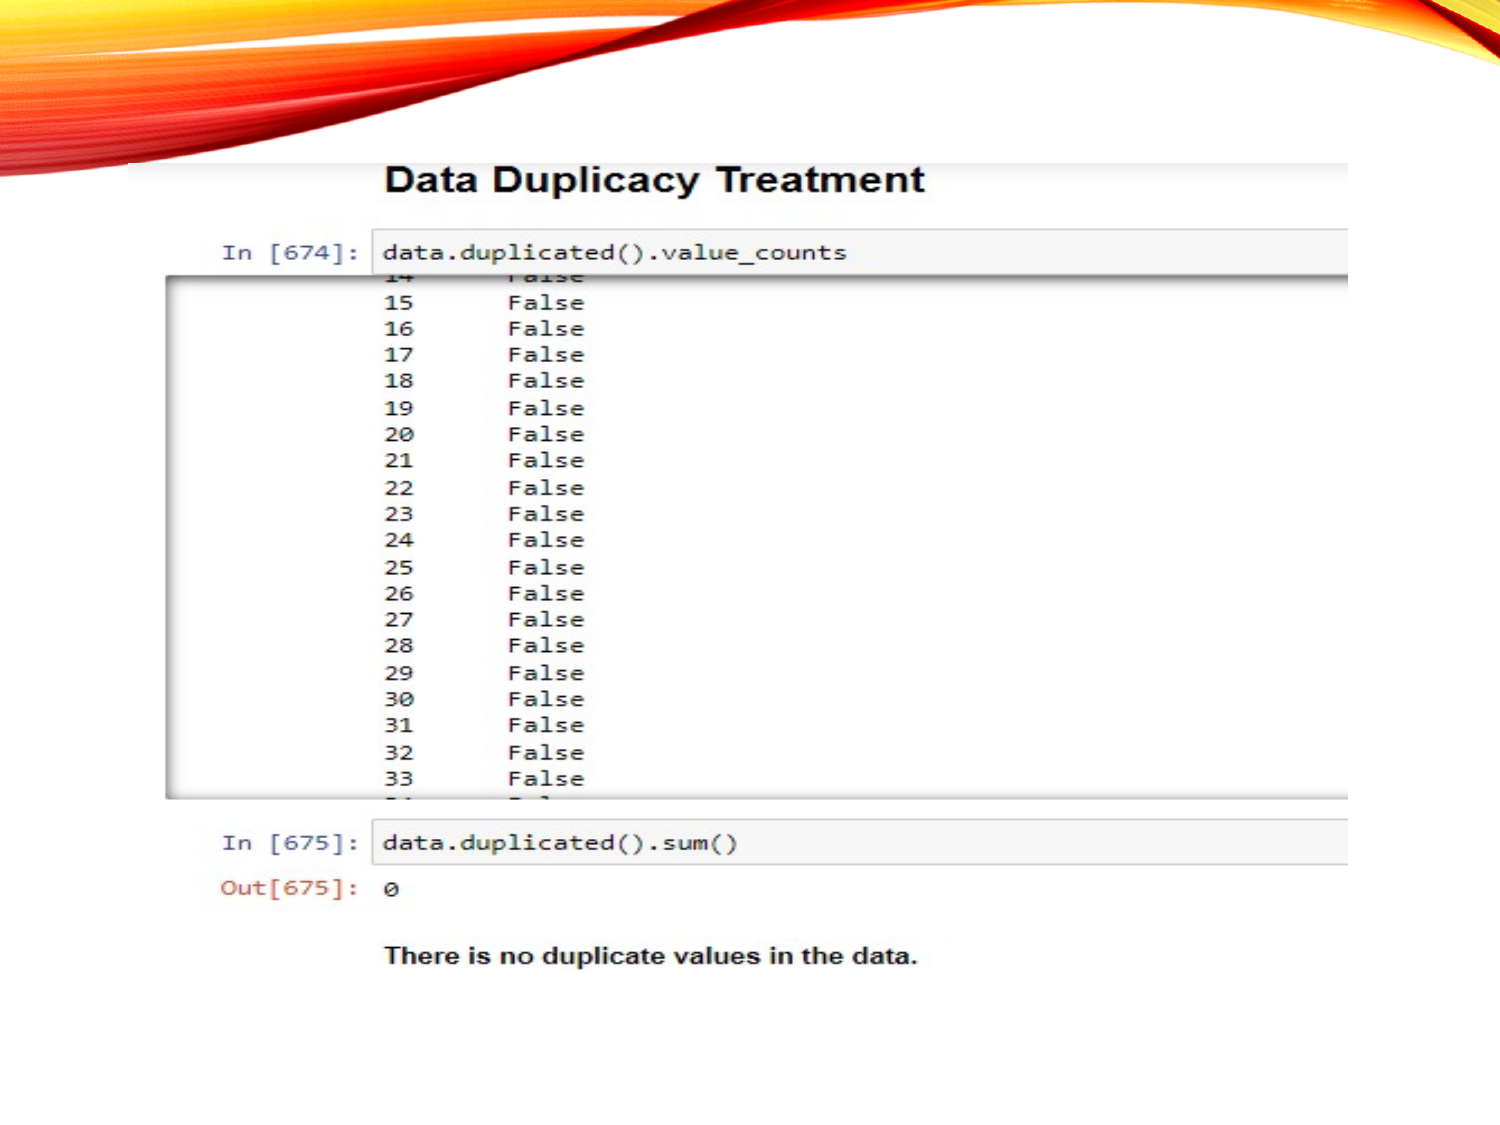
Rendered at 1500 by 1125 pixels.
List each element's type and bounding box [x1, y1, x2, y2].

picture [0, 0, 1500, 973]
